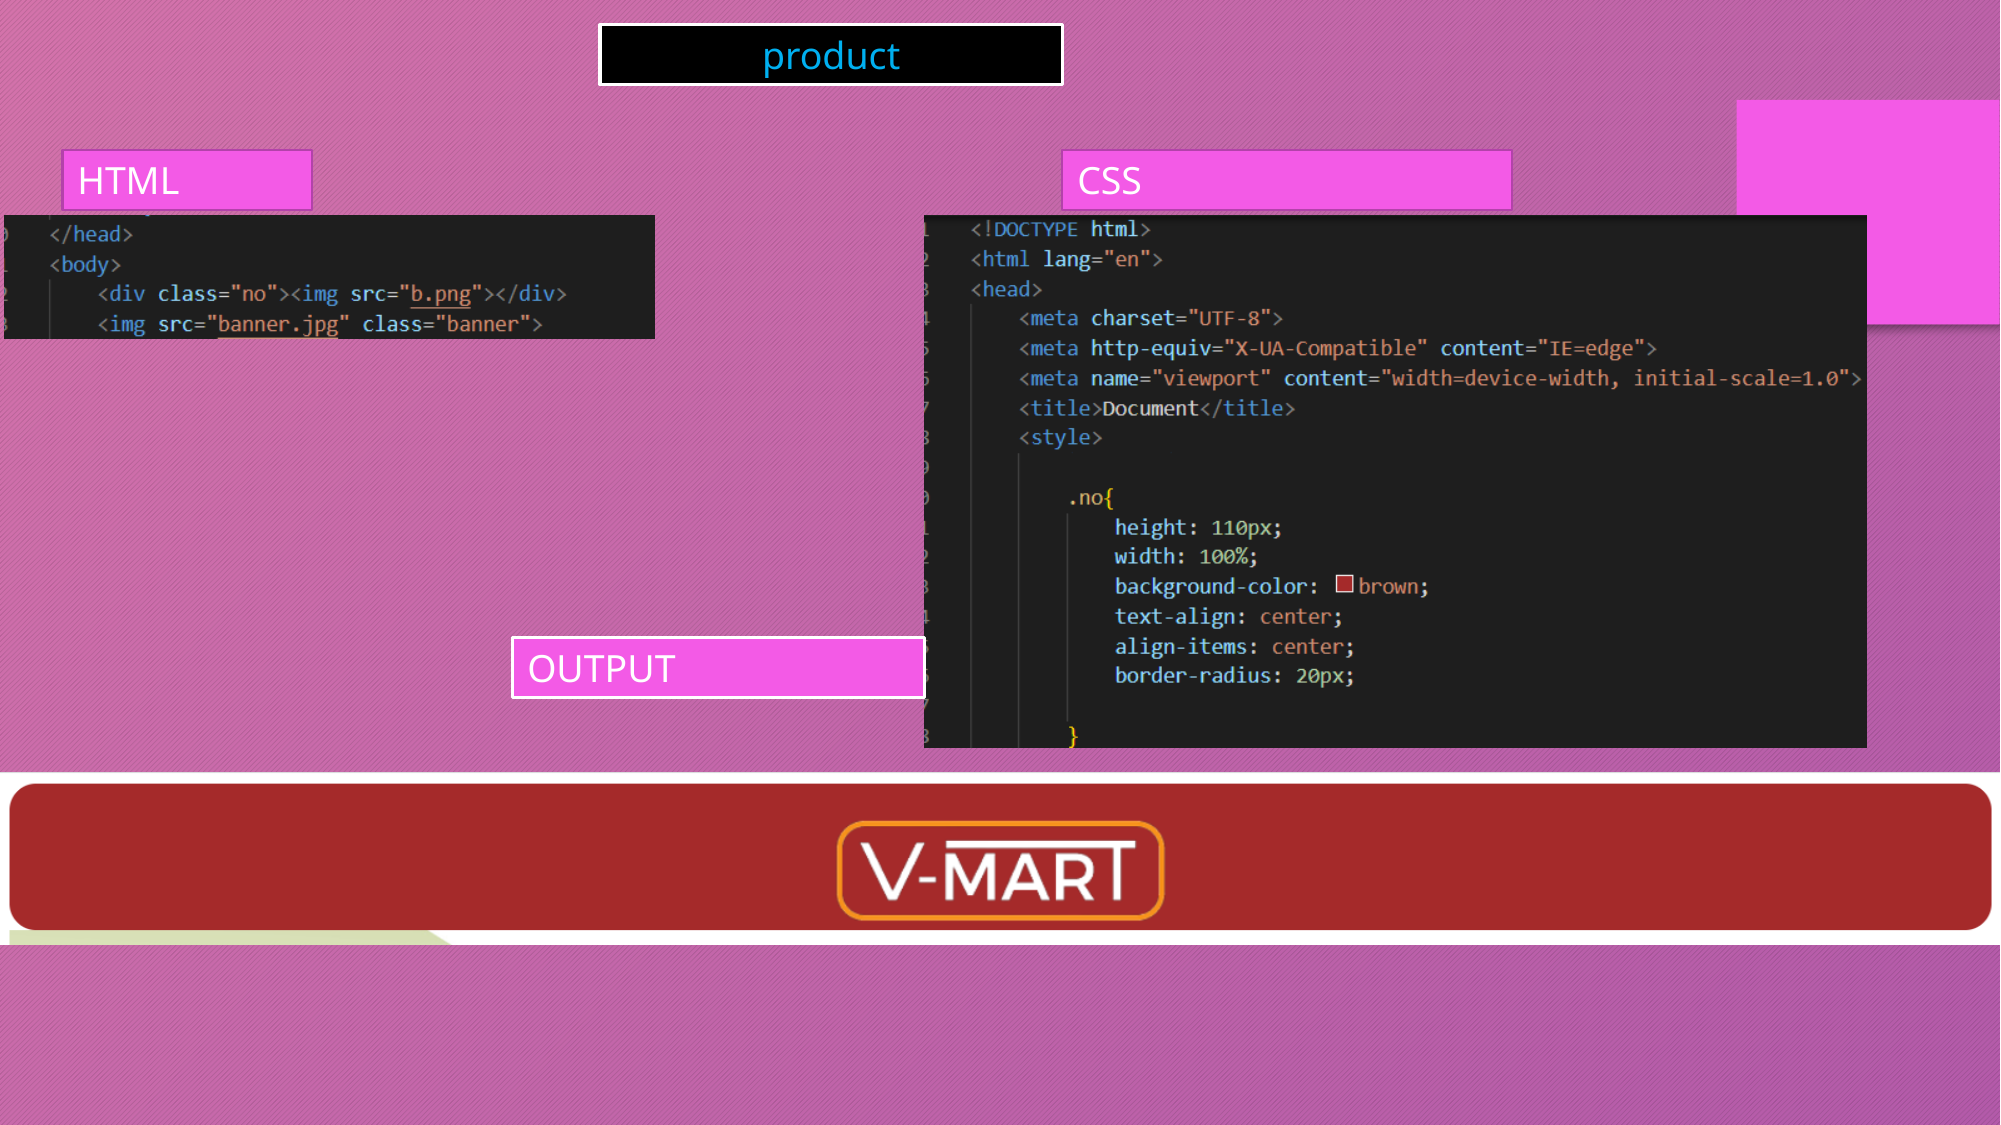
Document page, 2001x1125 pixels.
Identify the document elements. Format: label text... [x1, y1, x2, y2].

text_box OUTPUT [511, 636, 924, 699]
text_box product [598, 23, 1064, 86]
picture [3, 215, 655, 339]
picture [924, 215, 2000, 748]
text_box CSS [1061, 149, 1513, 211]
text_box HTML [61, 149, 313, 211]
picture [0, 772, 2000, 945]
